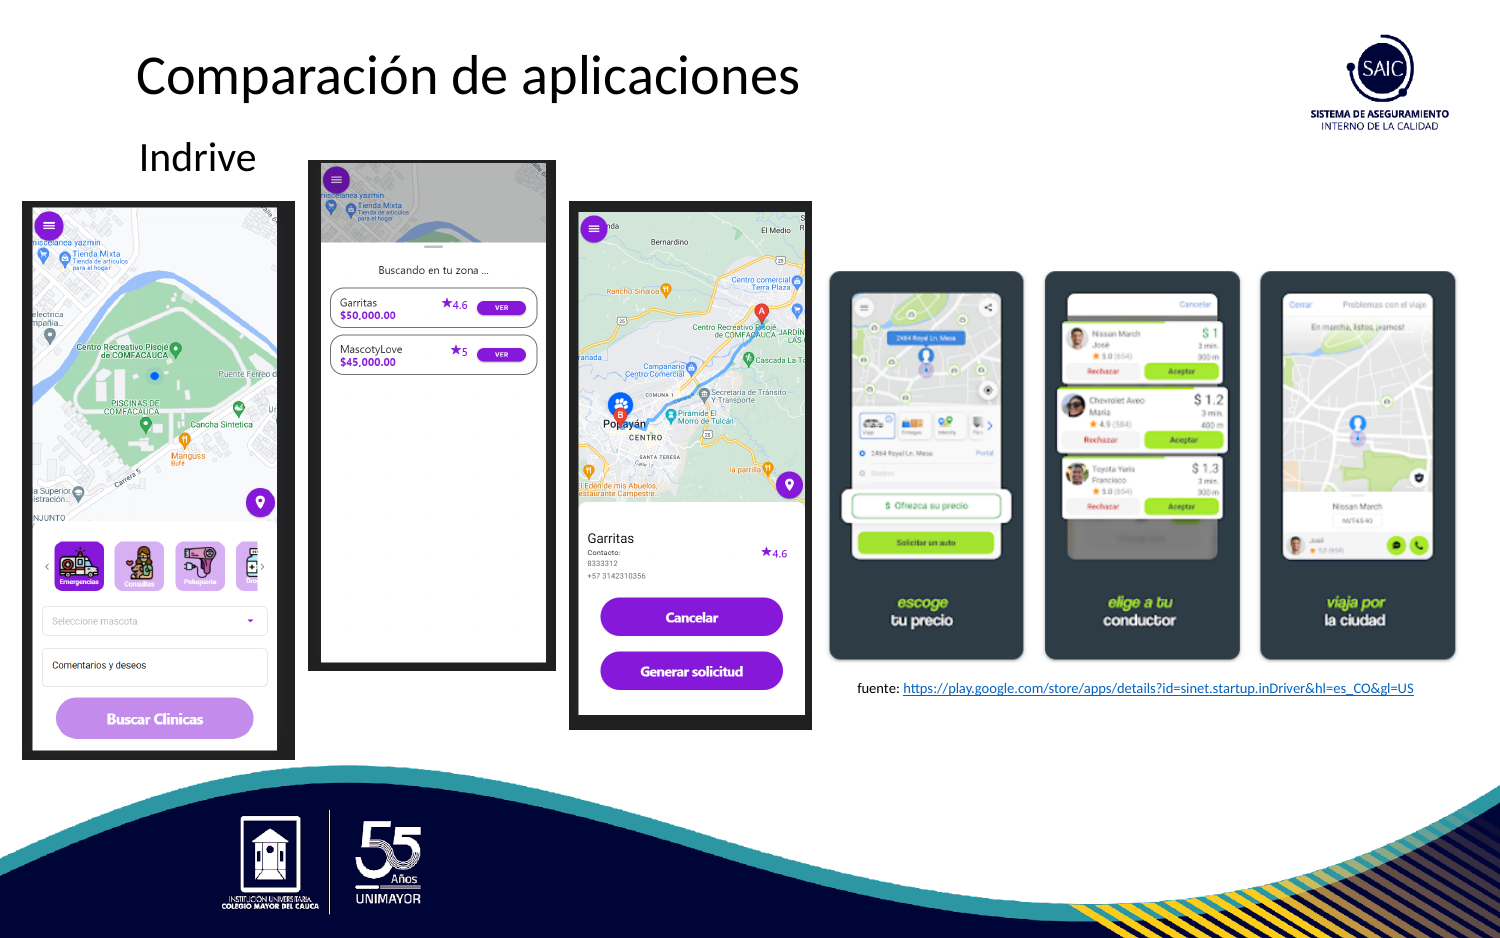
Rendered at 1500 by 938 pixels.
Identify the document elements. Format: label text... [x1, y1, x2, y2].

title Comparación de aplicaciones [121, 38, 1290, 115]
picture [0, 0, 1500, 938]
text_box Indrive [123, 118, 1293, 197]
